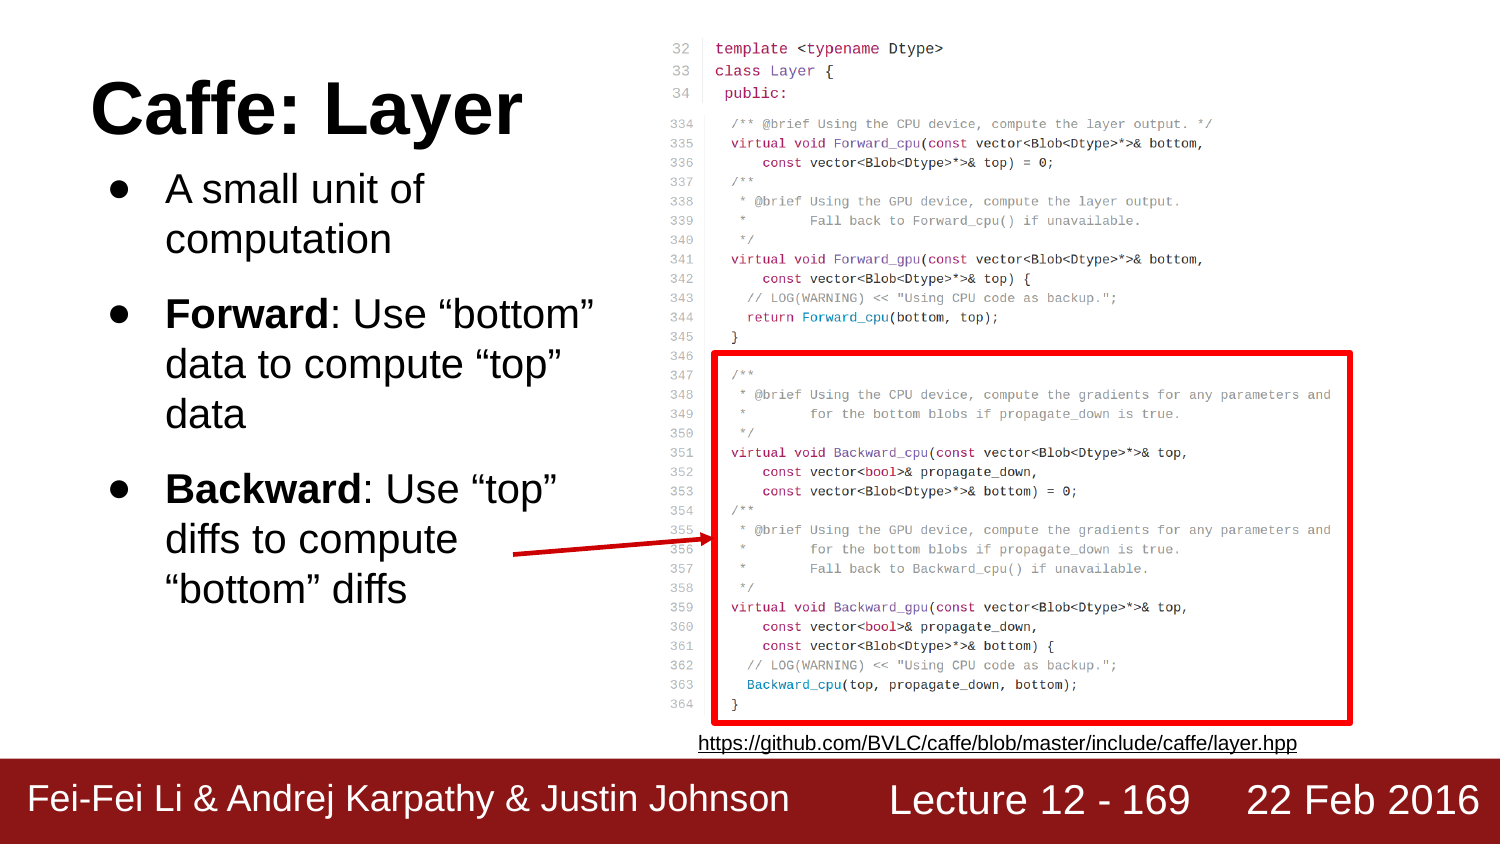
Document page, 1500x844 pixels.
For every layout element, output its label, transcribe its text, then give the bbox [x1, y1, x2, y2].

picture [657, 115, 1341, 716]
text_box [512, 537, 715, 555]
text_box https://github.com/BVLC/caffe/blob/master/include/caffe/layer.hpp [683, 714, 1366, 778]
list A small unit of computation Forward: Use “bottom” data to compute “top” data Backward: Use “top” diffs to compute “bottom” diffs [75, 146, 616, 755]
picture [655, 38, 1453, 104]
slide_number 169 [1067, 778, 1206, 830]
text_box [1339, 353, 1351, 724]
title Caffe: Layer [75, 33, 1425, 175]
